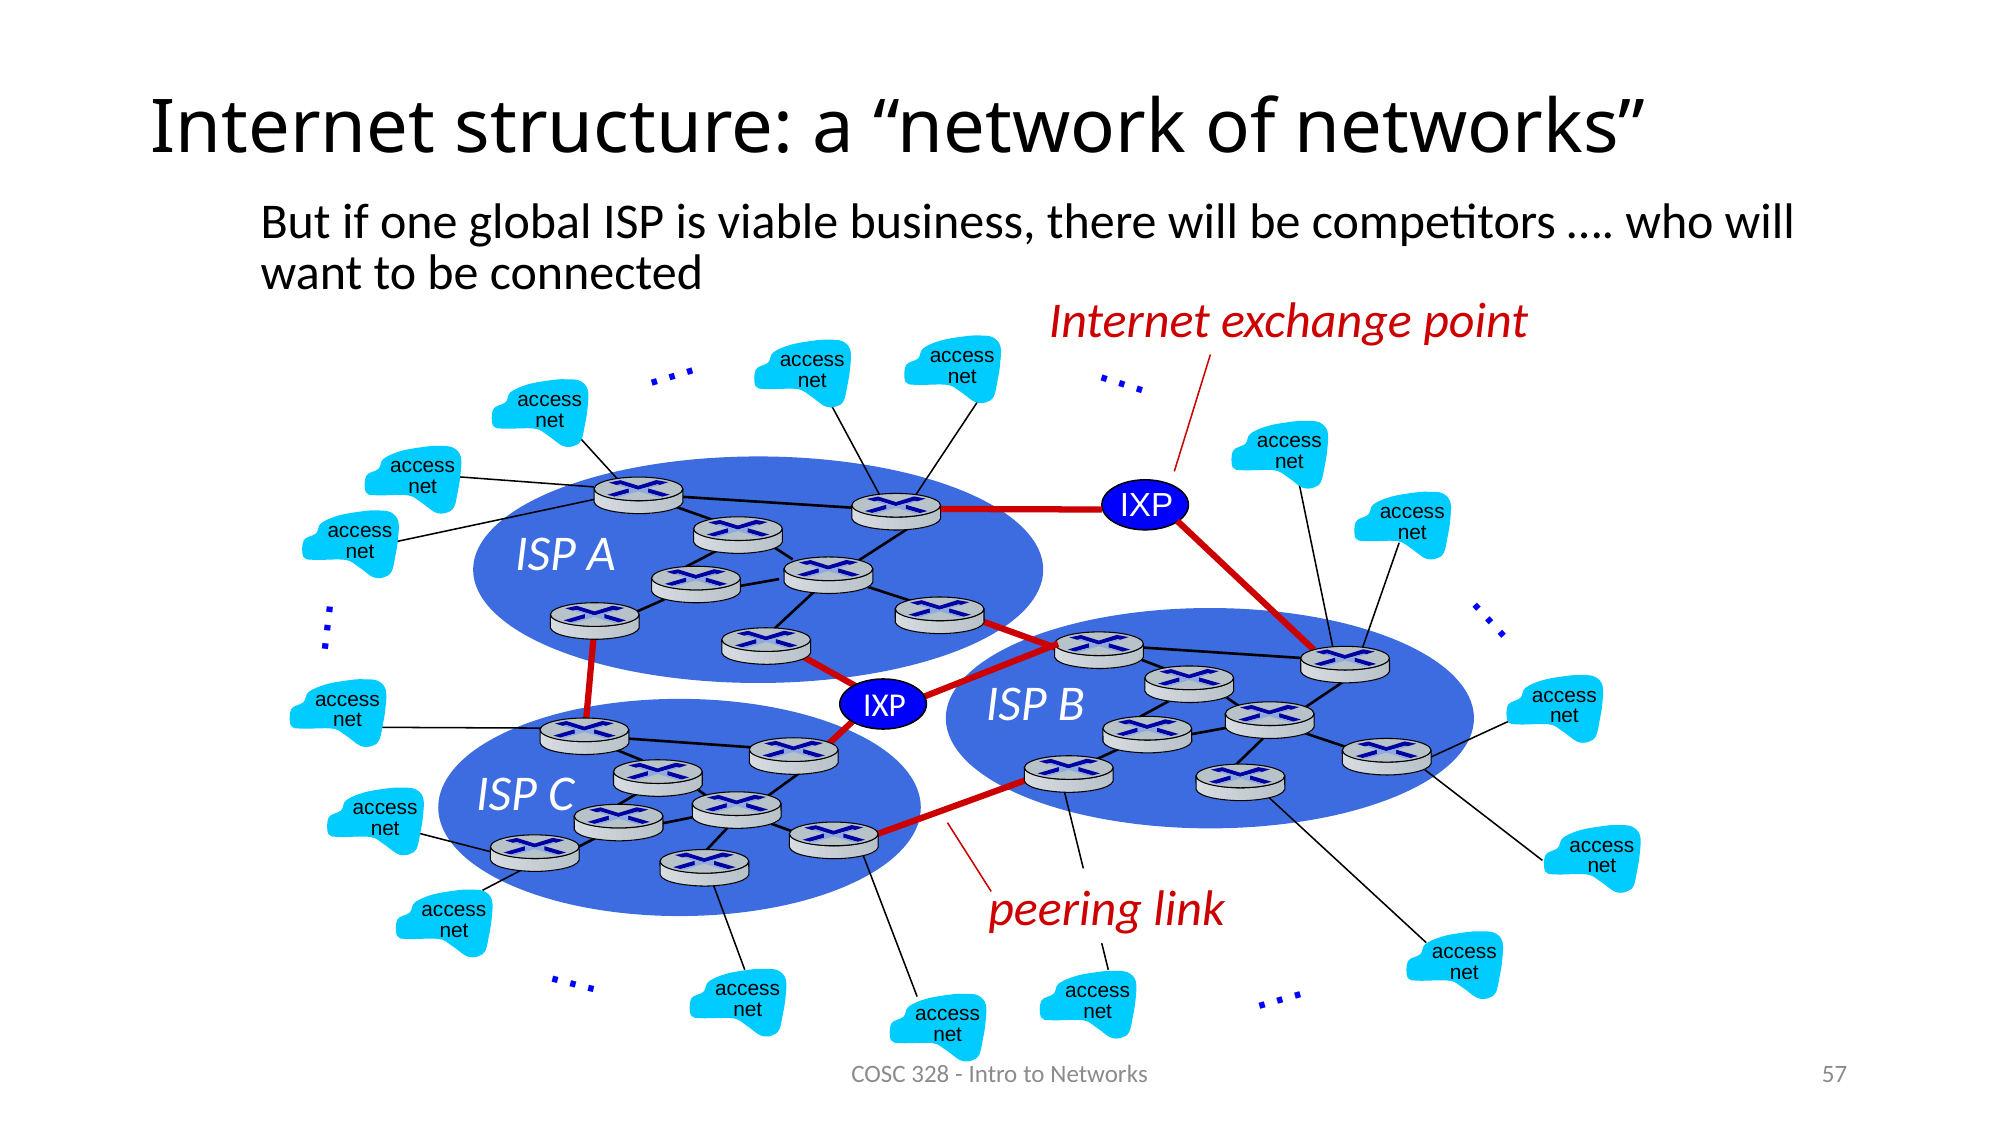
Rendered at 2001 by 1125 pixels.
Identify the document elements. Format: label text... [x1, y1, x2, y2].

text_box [789, 643, 1059, 758]
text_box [721, 627, 811, 665]
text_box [1031, 279, 1558, 472]
slide_number 57 [1412, 1042, 1863, 1103]
title Internet structure: a “network of networks” [135, 55, 1861, 202]
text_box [265, 314, 1650, 1063]
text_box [1300, 646, 1390, 683]
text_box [540, 717, 629, 755]
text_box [1024, 755, 1114, 793]
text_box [789, 822, 879, 859]
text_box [1054, 631, 1144, 669]
footer COSC 328 - Intro to Networks [662, 1063, 1338, 1103]
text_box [550, 602, 640, 640]
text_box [749, 737, 839, 775]
text_box But if one global ISP is viable business, there will be competitors …. who will want to be connected [245, 190, 1841, 302]
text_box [895, 596, 985, 634]
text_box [585, 617, 1068, 840]
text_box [947, 822, 1242, 945]
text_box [940, 475, 1314, 650]
